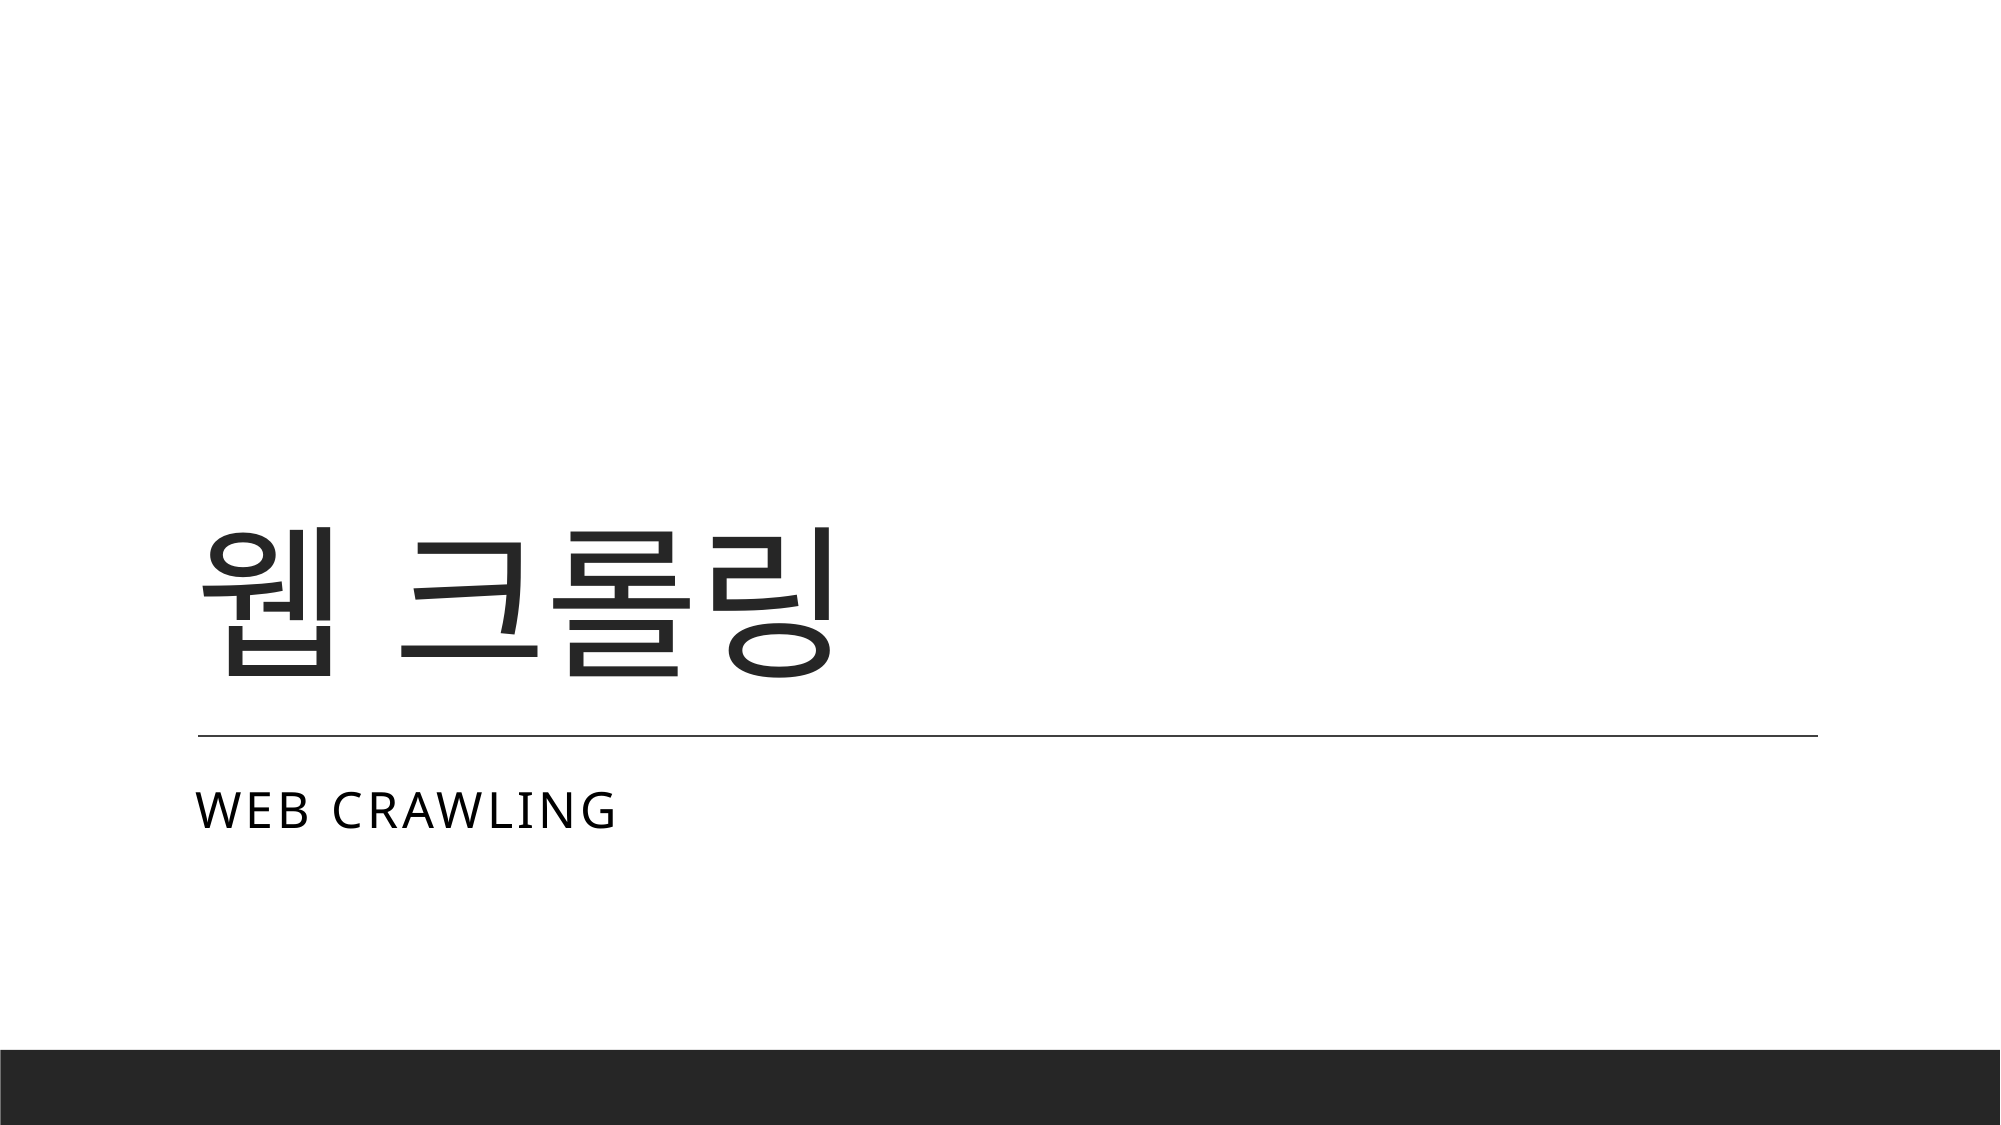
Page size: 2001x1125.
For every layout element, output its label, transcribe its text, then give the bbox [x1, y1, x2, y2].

list Web crawling [180, 765, 1830, 953]
title 웹 크롤링 [180, 124, 1830, 710]
